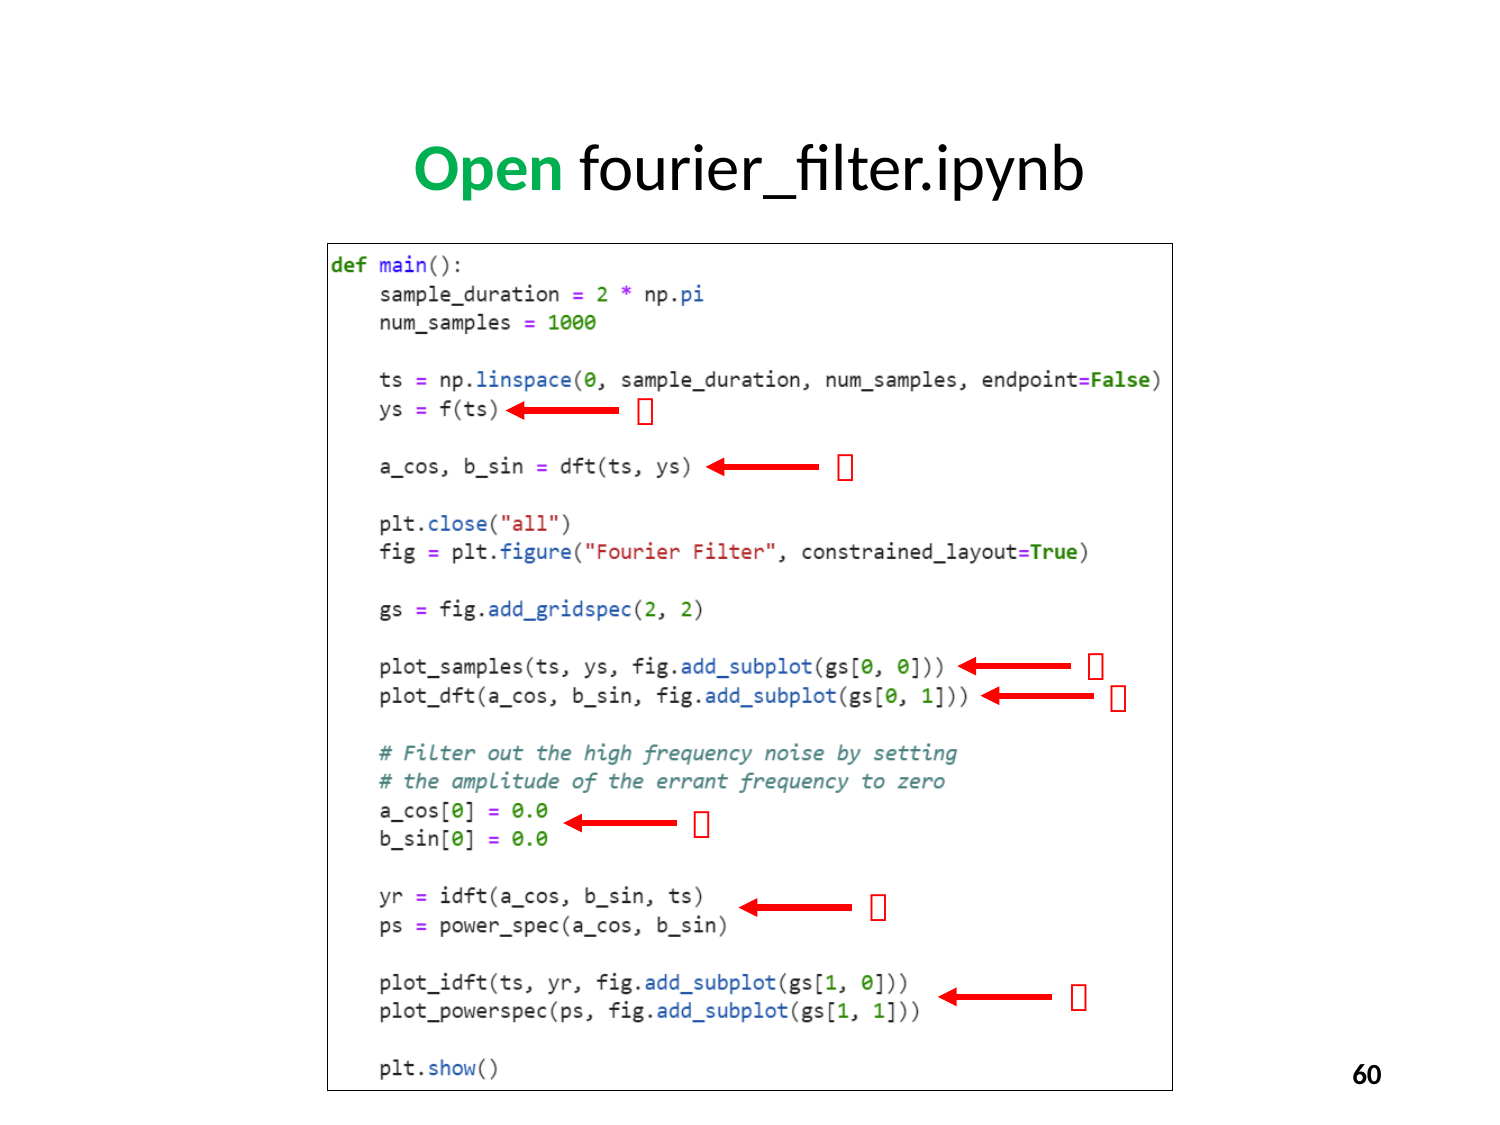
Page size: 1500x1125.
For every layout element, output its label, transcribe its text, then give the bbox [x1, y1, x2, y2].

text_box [980, 667, 1156, 728]
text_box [738, 876, 916, 938]
picture [327, 243, 1173, 1091]
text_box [705, 436, 883, 498]
slide_number 60 [1059, 1042, 1397, 1103]
title Open fourier_filter.ipynb [103, 59, 1397, 278]
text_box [505, 380, 683, 441]
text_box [937, 966, 1116, 1028]
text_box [957, 635, 1133, 697]
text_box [563, 793, 739, 854]
